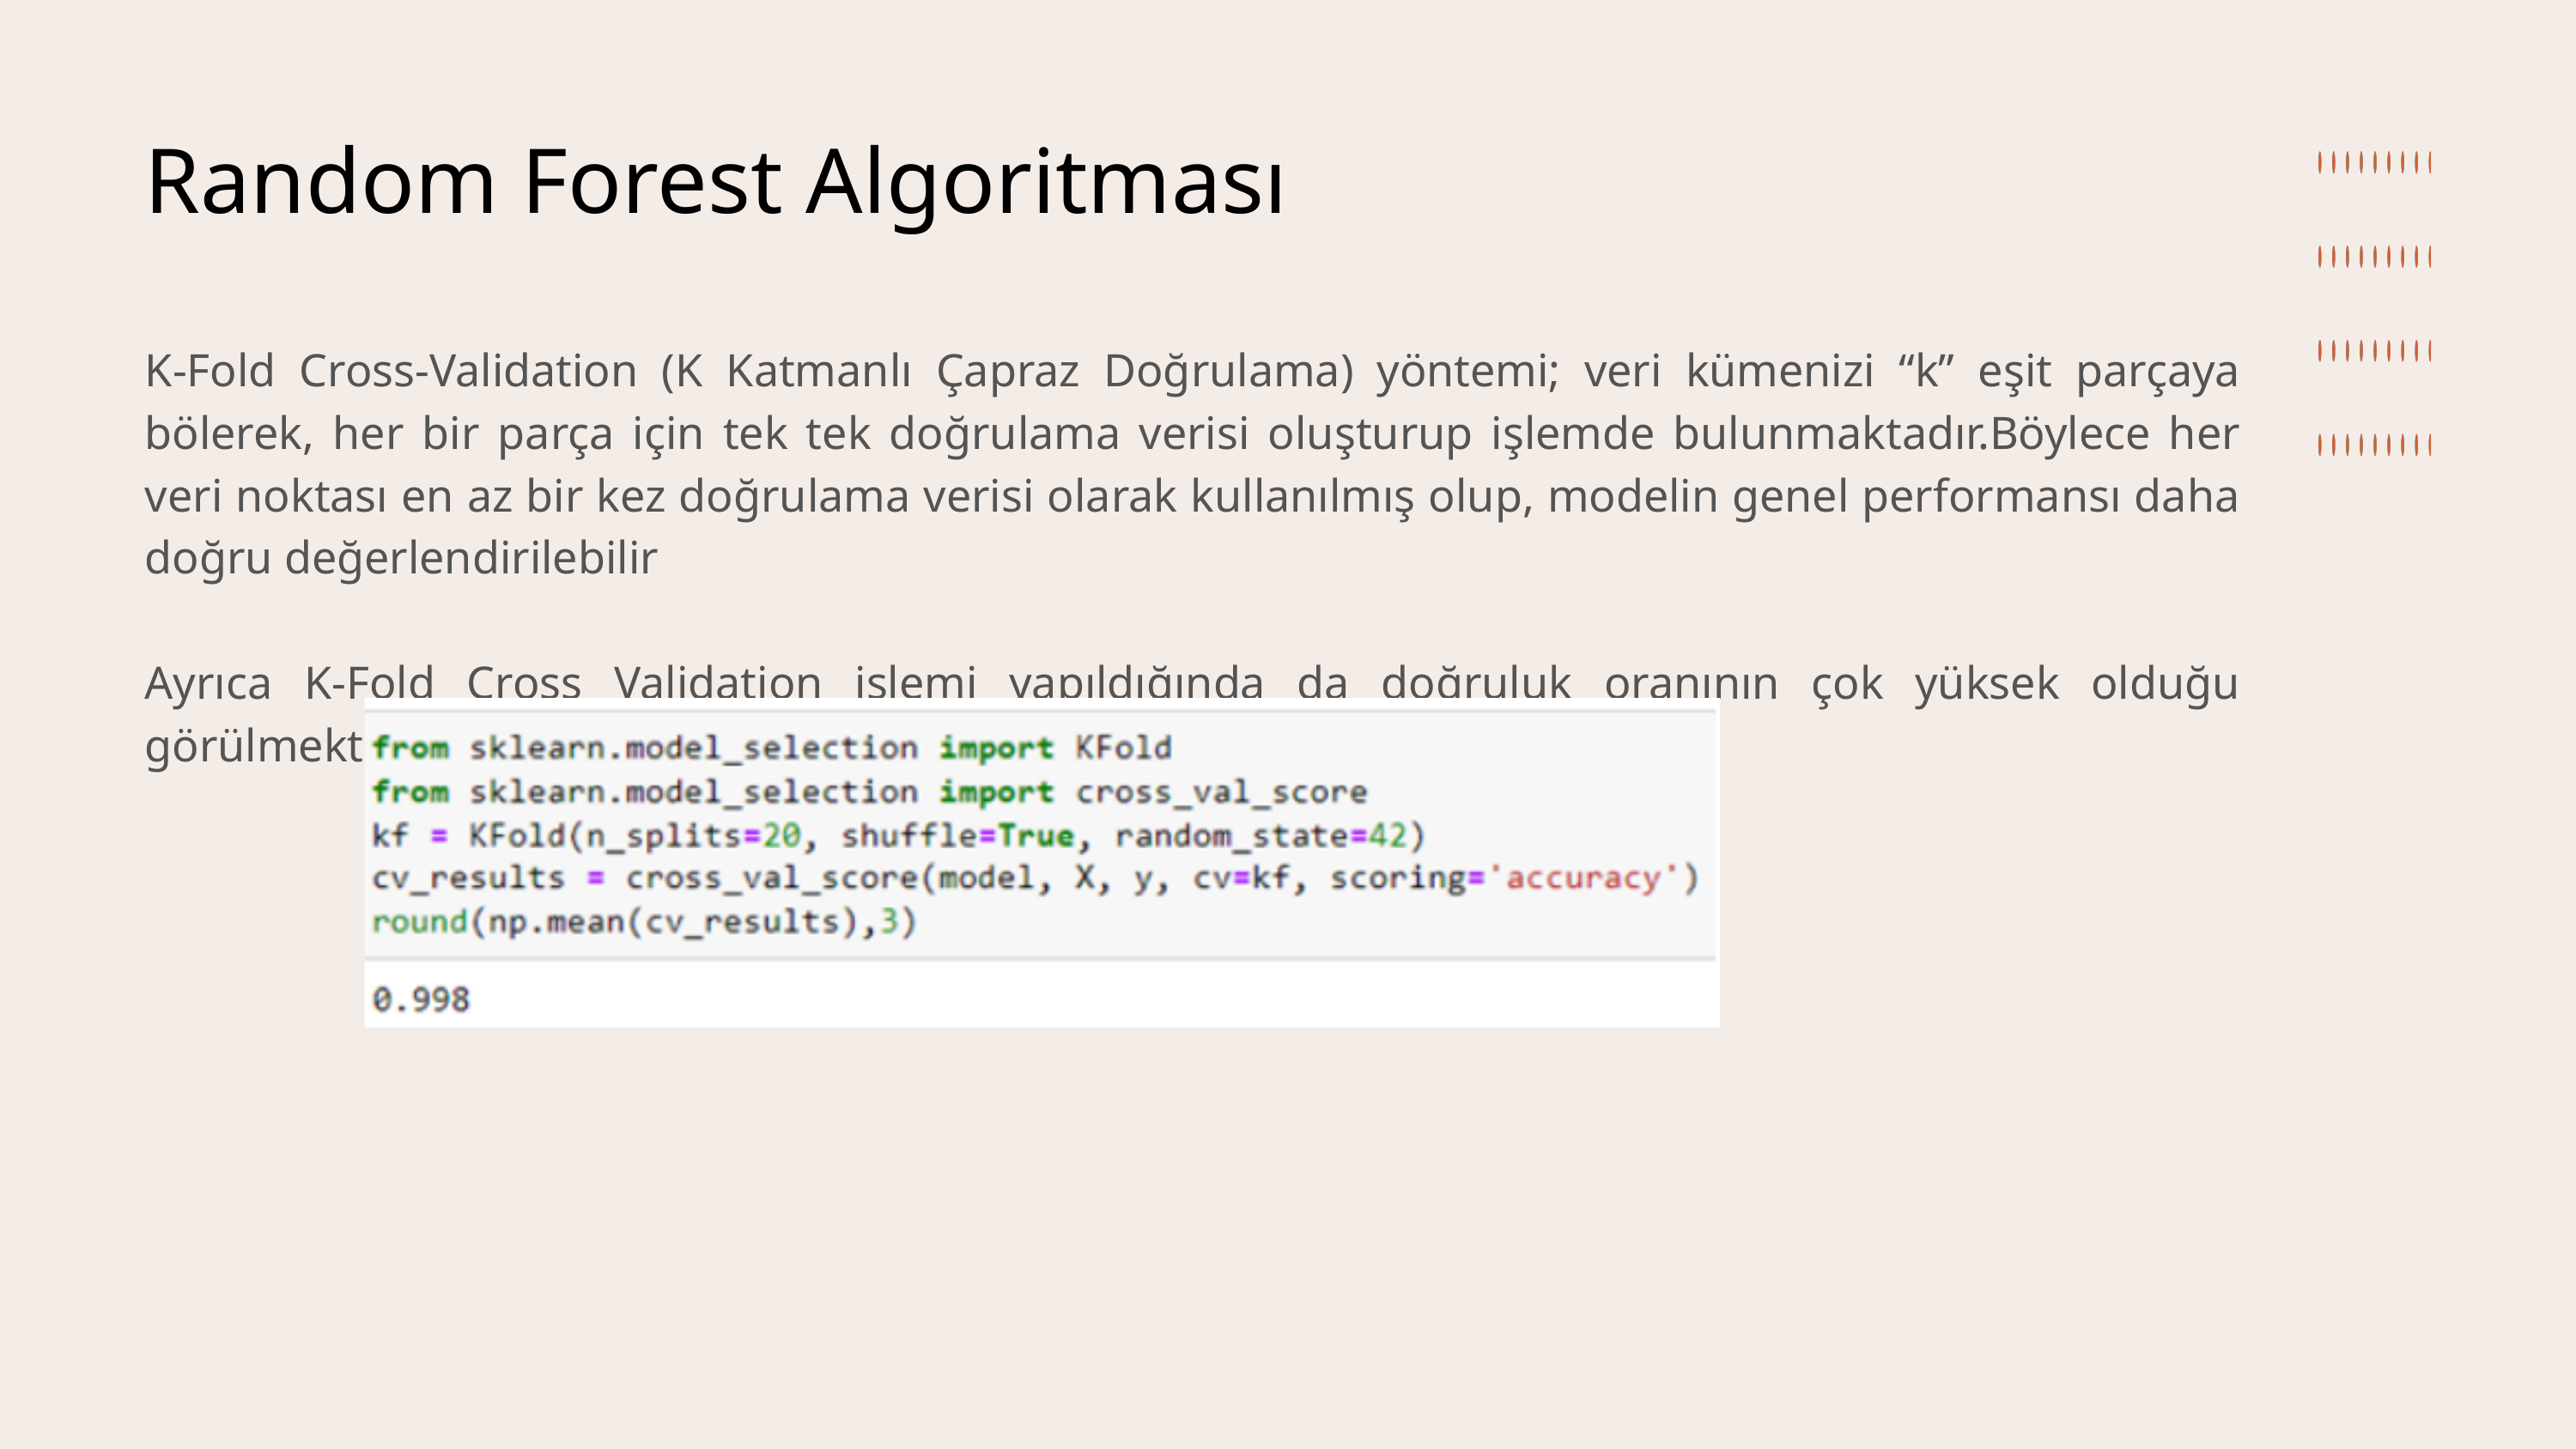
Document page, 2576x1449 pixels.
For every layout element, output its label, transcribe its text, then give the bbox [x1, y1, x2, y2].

text_box Random Forest Algoritması [144, 106, 1941, 232]
text_box [2318, 145, 2432, 457]
text_box [364, 698, 1721, 1028]
text_box K-Fold Cross-Validation (K Katmanlı Çapraz Doğrulama) yöntemi; veri kümenizi “k” eşit parçaya bölerek, her bir parça için tek tek doğrulama verisi oluşturup işlemde bulunmaktadır.Böylece her veri noktası en az bir kez doğrulama verisi olarak kullanılmış olup, modelin genel performansı daha doğru değerlendirilebilir Ayrıca K-Fold Cross Validation işlemi yapıldığında da doğruluk oranının çok yüksek olduğu görülmektedir [144, 270, 2243, 1022]
